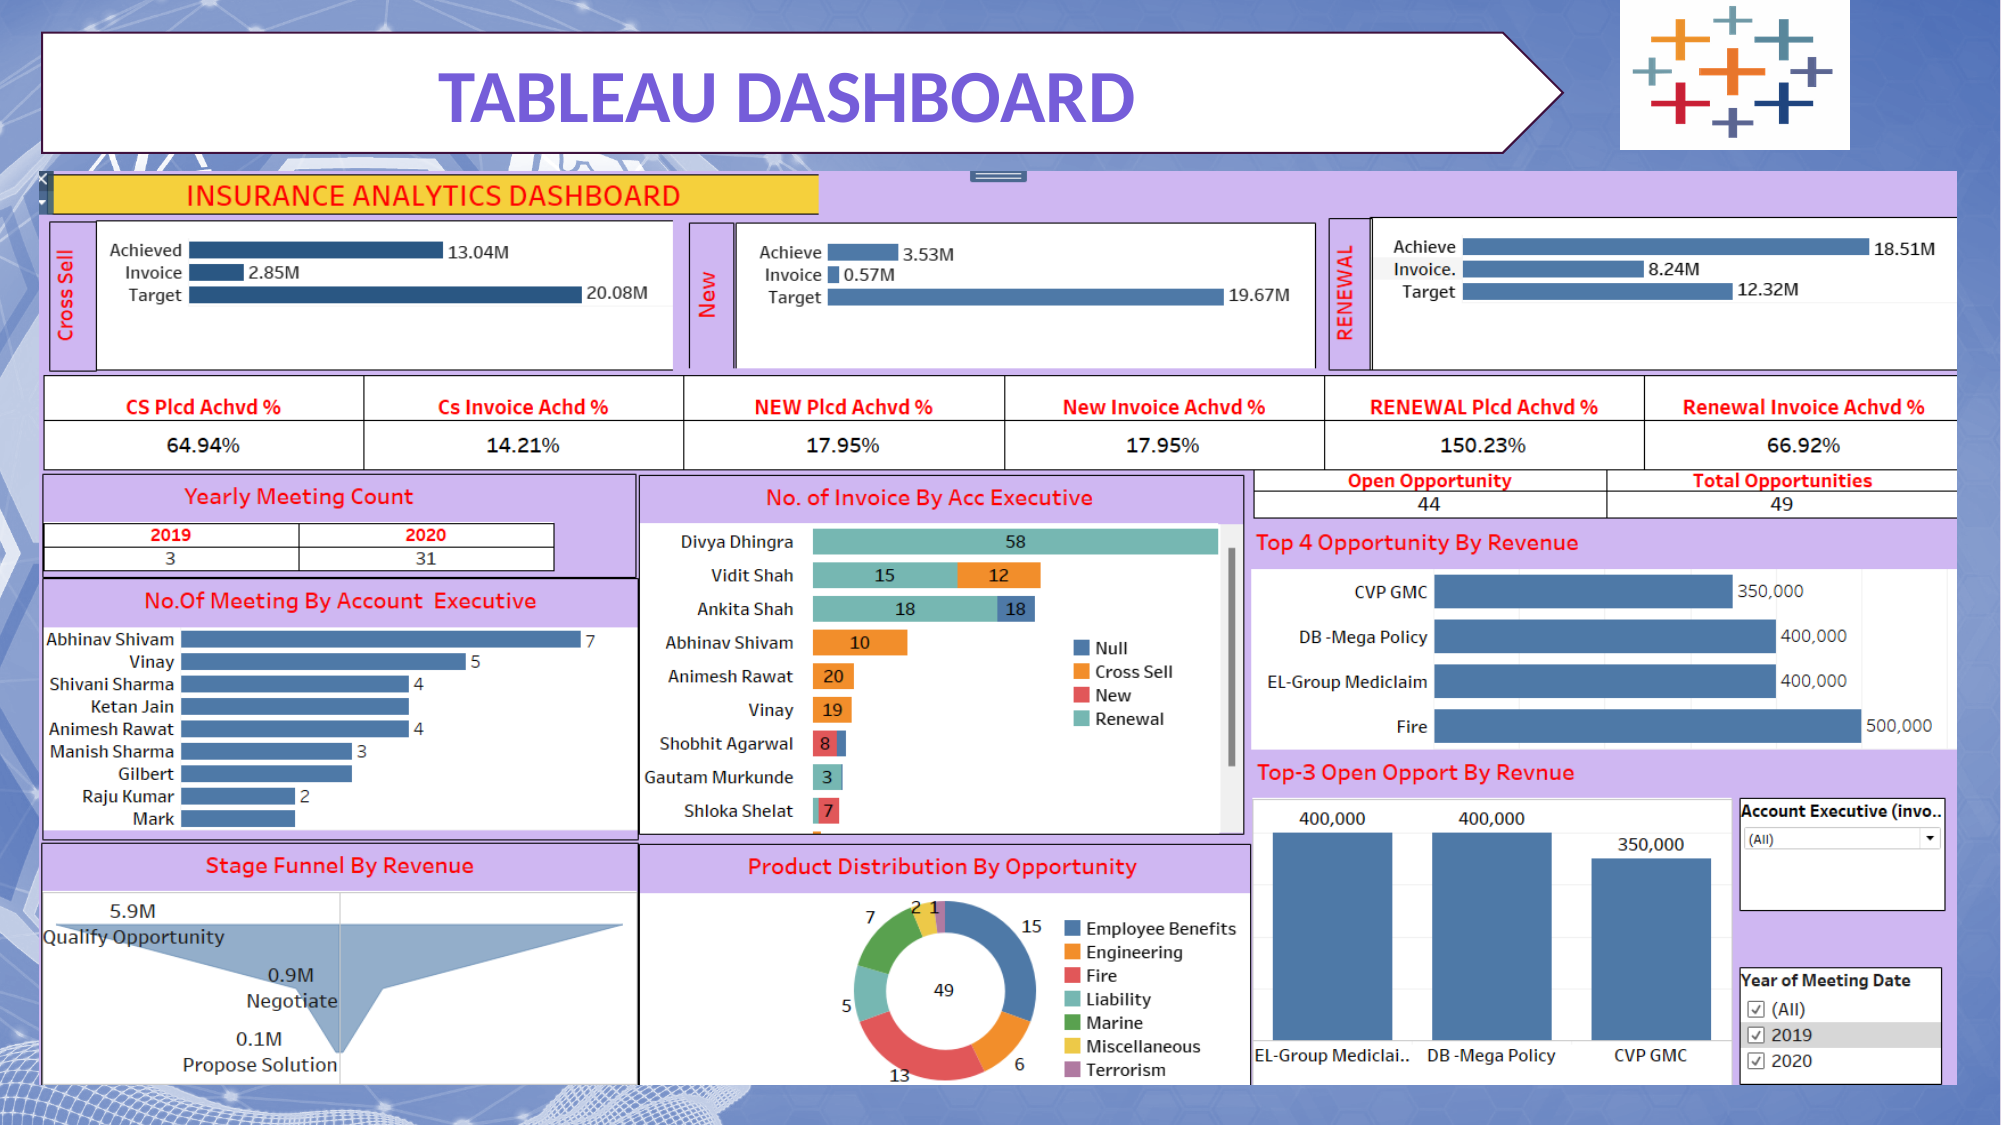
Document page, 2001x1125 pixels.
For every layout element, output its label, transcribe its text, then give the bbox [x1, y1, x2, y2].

text_box TABLEAU DASHBOARD [41, 31, 1565, 154]
picture [39, 171, 1957, 1085]
picture [1620, 0, 1850, 150]
